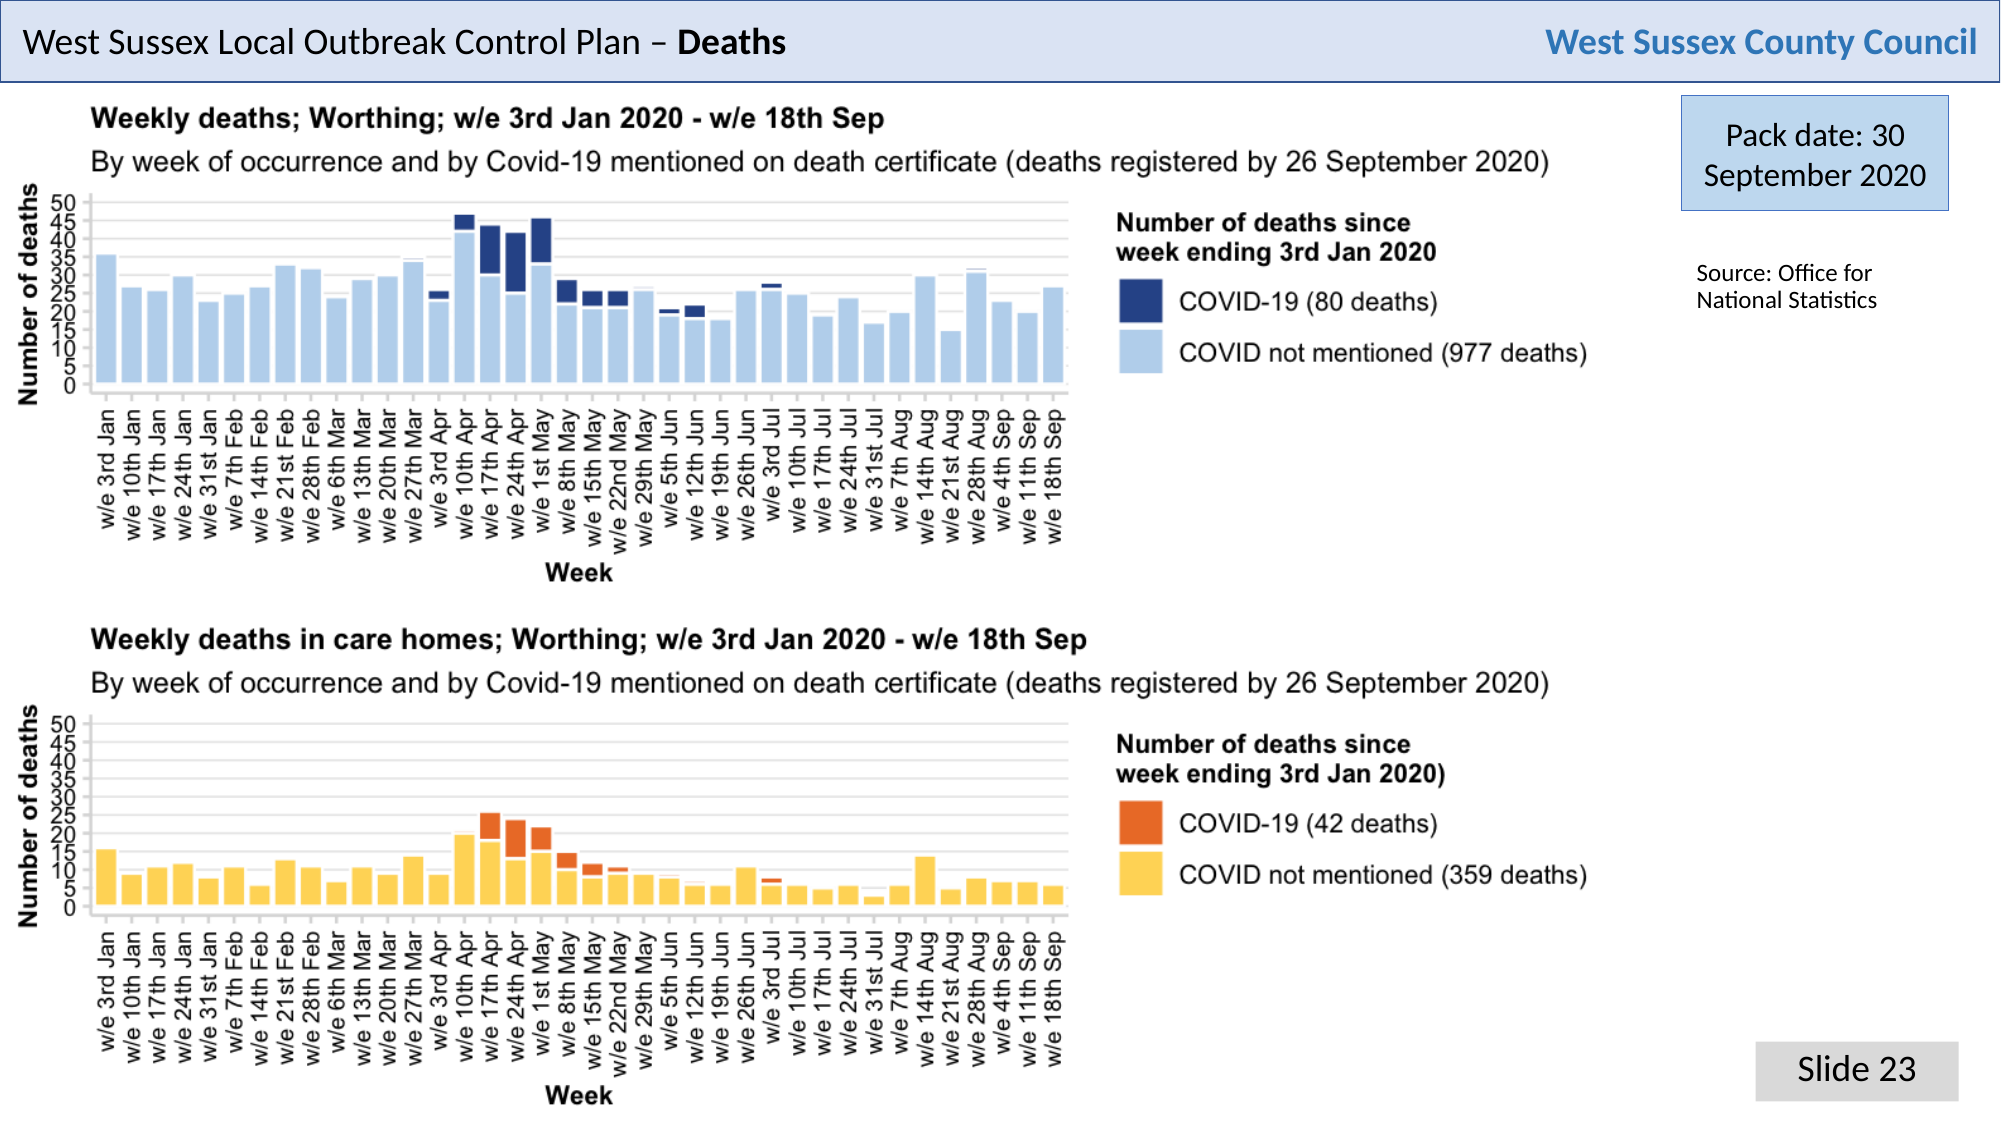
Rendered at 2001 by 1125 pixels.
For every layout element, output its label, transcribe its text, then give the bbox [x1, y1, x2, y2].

list Source: Office for National Statistics [1681, 252, 1959, 289]
picture [3, 91, 1619, 602]
picture [3, 612, 1619, 1125]
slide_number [1681, 95, 1949, 211]
list Slide 23 [1755, 1041, 1959, 1102]
